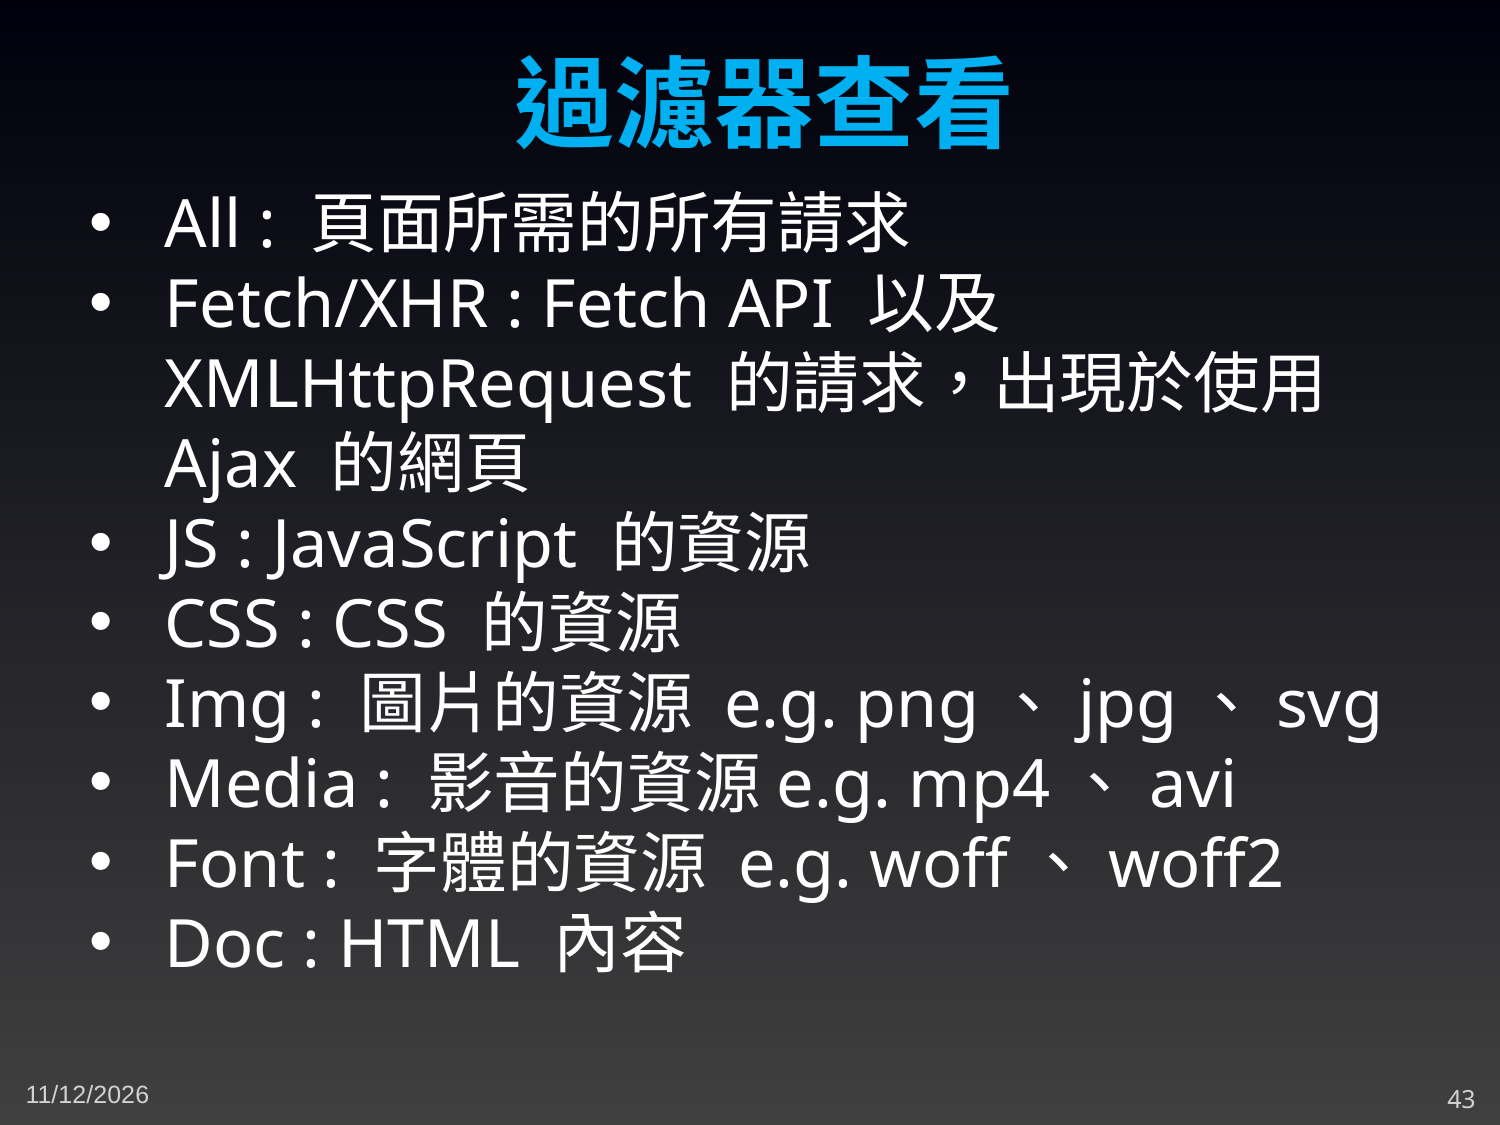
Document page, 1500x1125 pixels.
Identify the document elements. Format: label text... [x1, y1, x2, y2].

text_box 過濾器查看 [499, 12, 1500, 175]
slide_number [10, 1075, 411, 1117]
text_box All : 頁面所需的所有請求 Fetch/XHR : Fetch API 以及 XMLHttpRequest 的請求，出現於使用 Ajax 的網頁 JS : JavaScript 的資源 CSS : CSS 的資源 Img : 圖片的資源 e.g. png、jpg、svg Media : 影音的資源e.g. mp4、avi Font : 字體的資源 e.g. woff、woff2 Doc : HTML 內容 [75, 173, 1463, 988]
slide_number 43 [1340, 1075, 1491, 1117]
